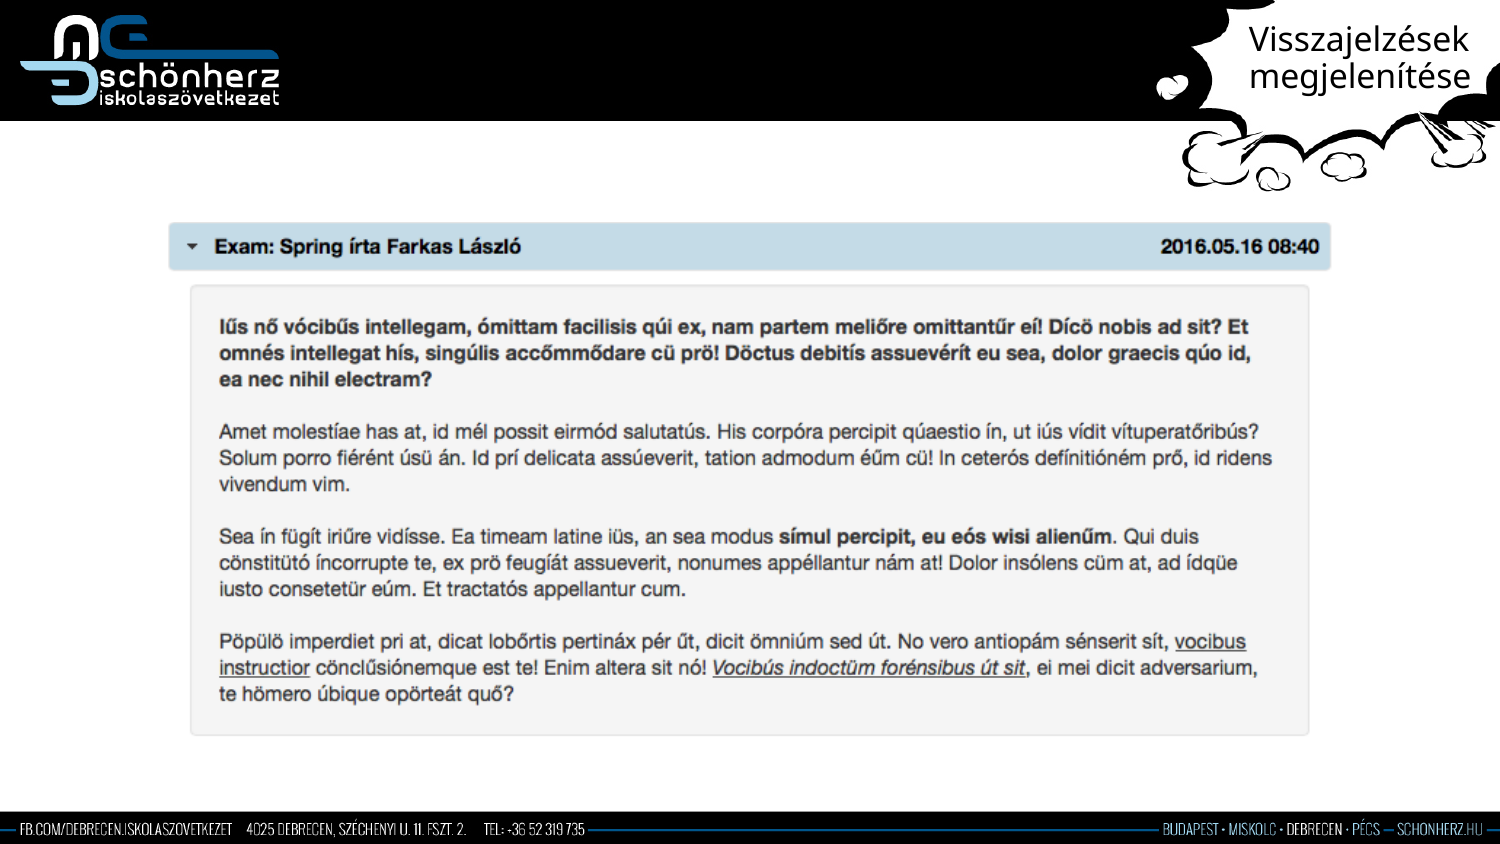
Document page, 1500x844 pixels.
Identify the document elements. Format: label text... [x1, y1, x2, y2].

picture [0, 0, 1500, 844]
text_box Visszajelzések megjelenítése [1233, 11, 1488, 107]
